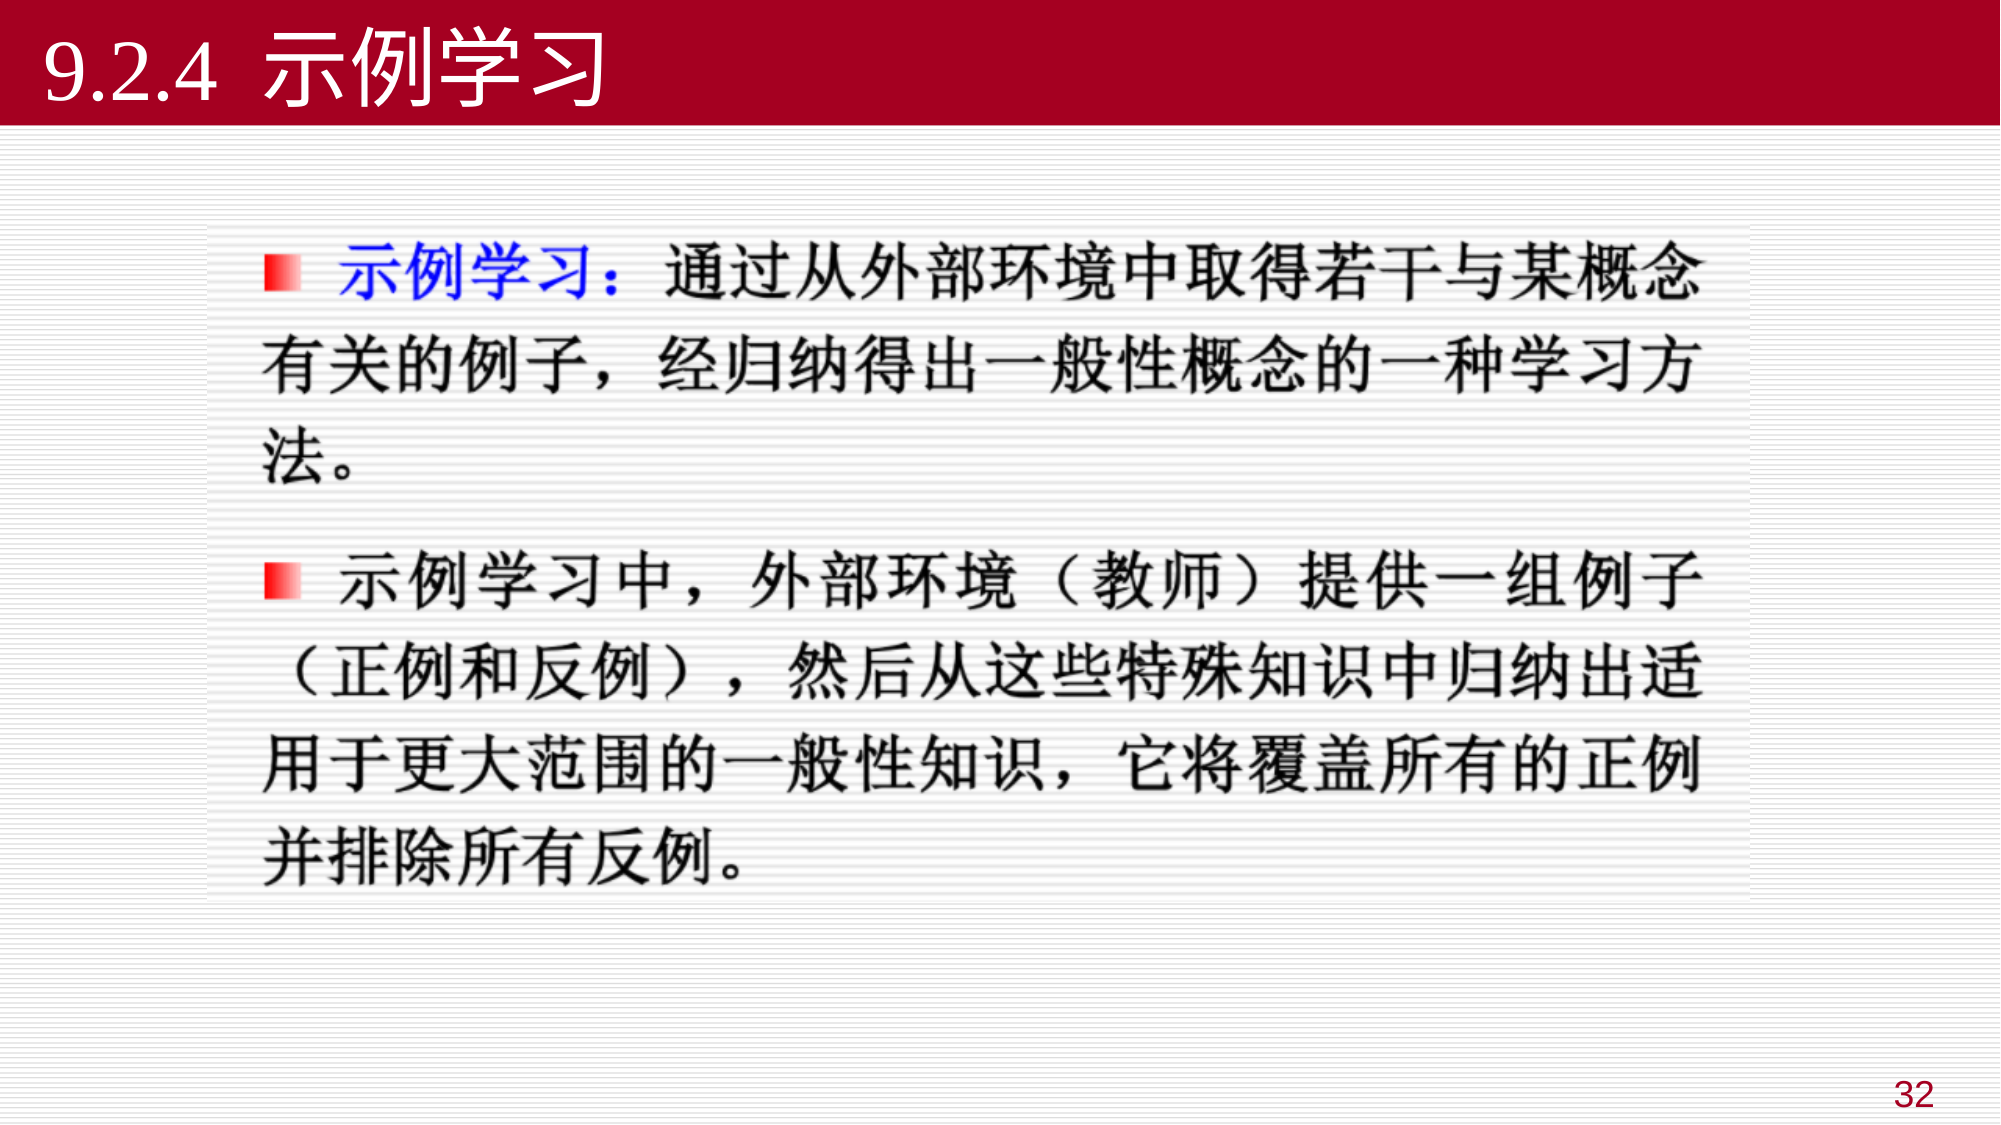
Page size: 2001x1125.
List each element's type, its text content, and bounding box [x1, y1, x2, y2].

text_box 9.2.4 示例学习 [0, 0, 2000, 126]
slide_number 32 [1516, 1062, 1950, 1122]
picture [0, 0, 2001, 1125]
